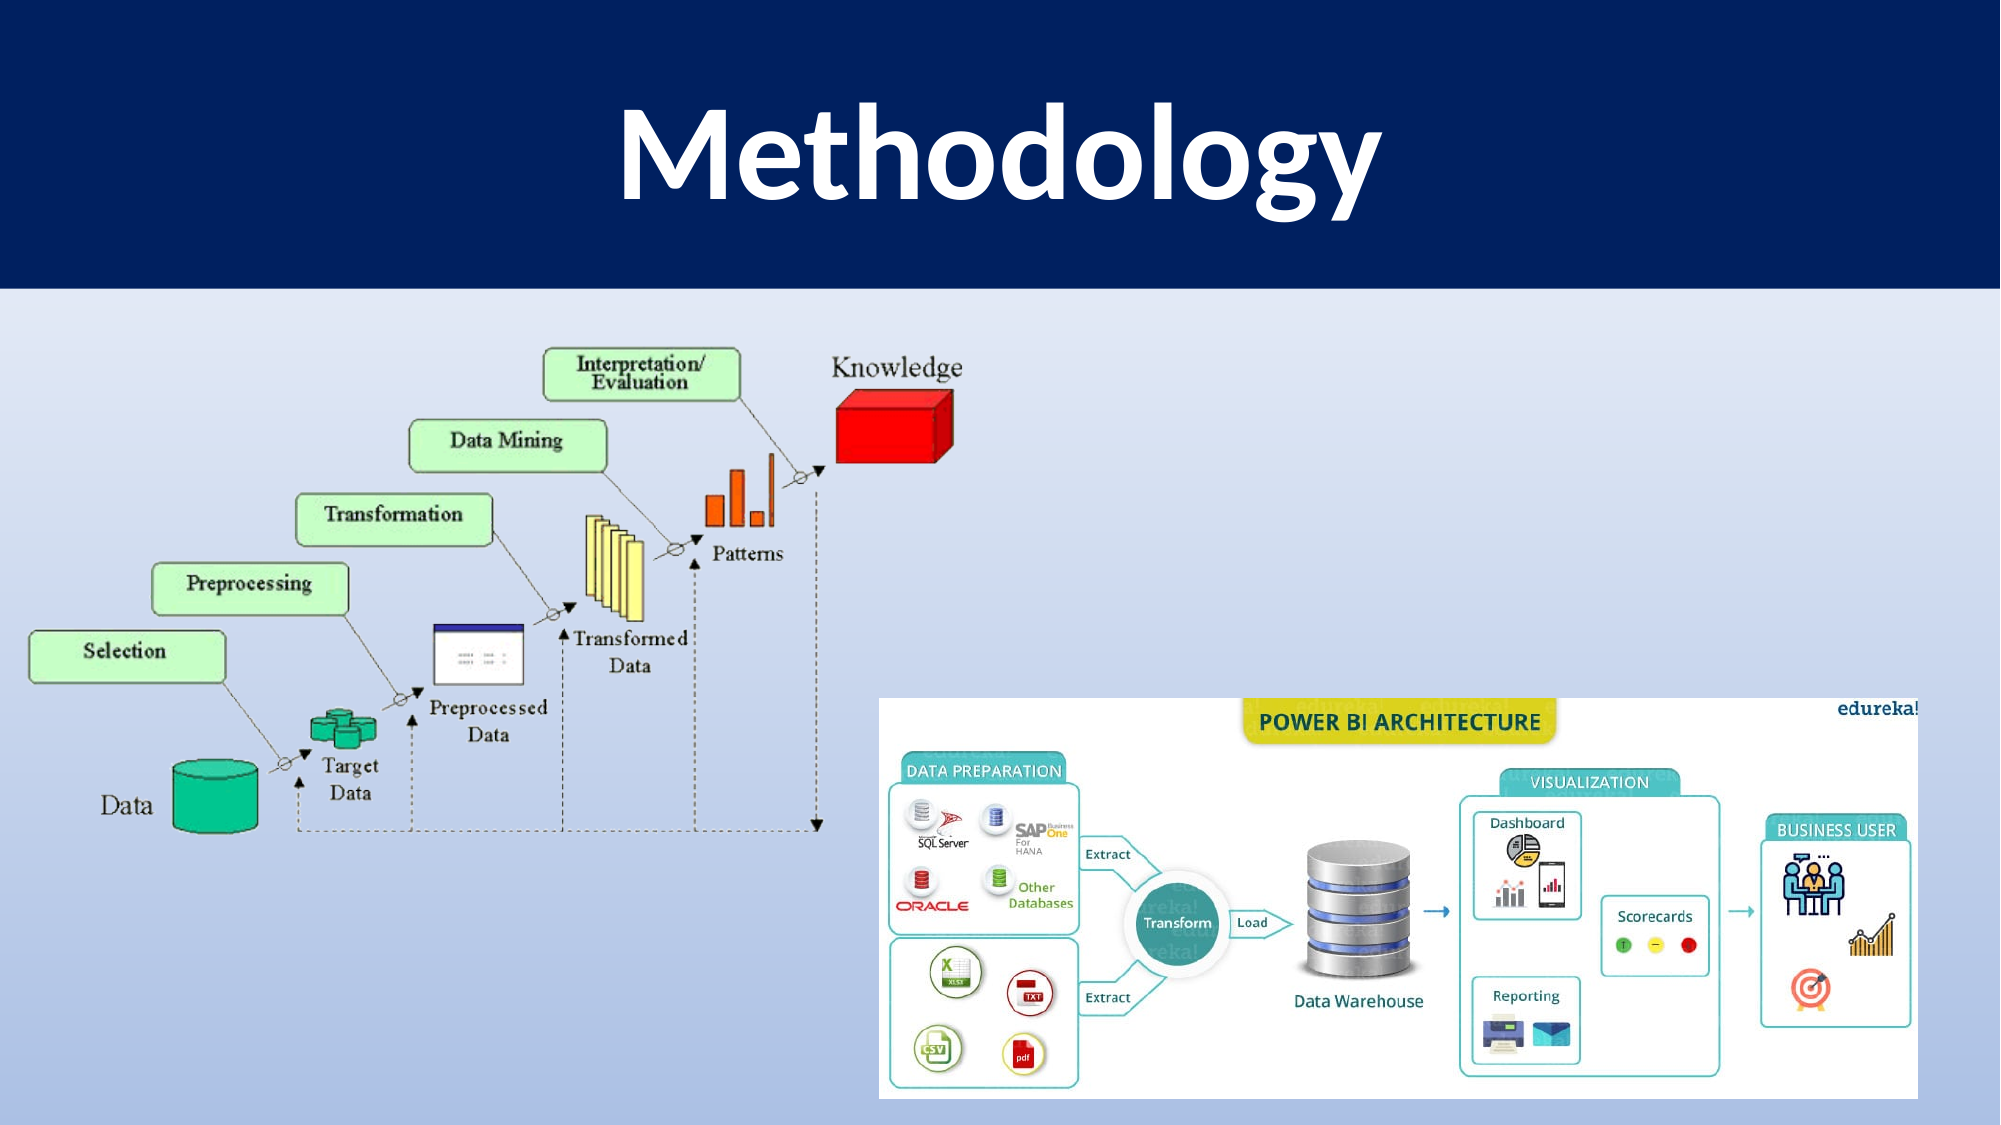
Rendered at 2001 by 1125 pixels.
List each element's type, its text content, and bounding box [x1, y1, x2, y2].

text_box Methodology [0, 0, 2000, 290]
picture [26, 345, 1918, 1099]
